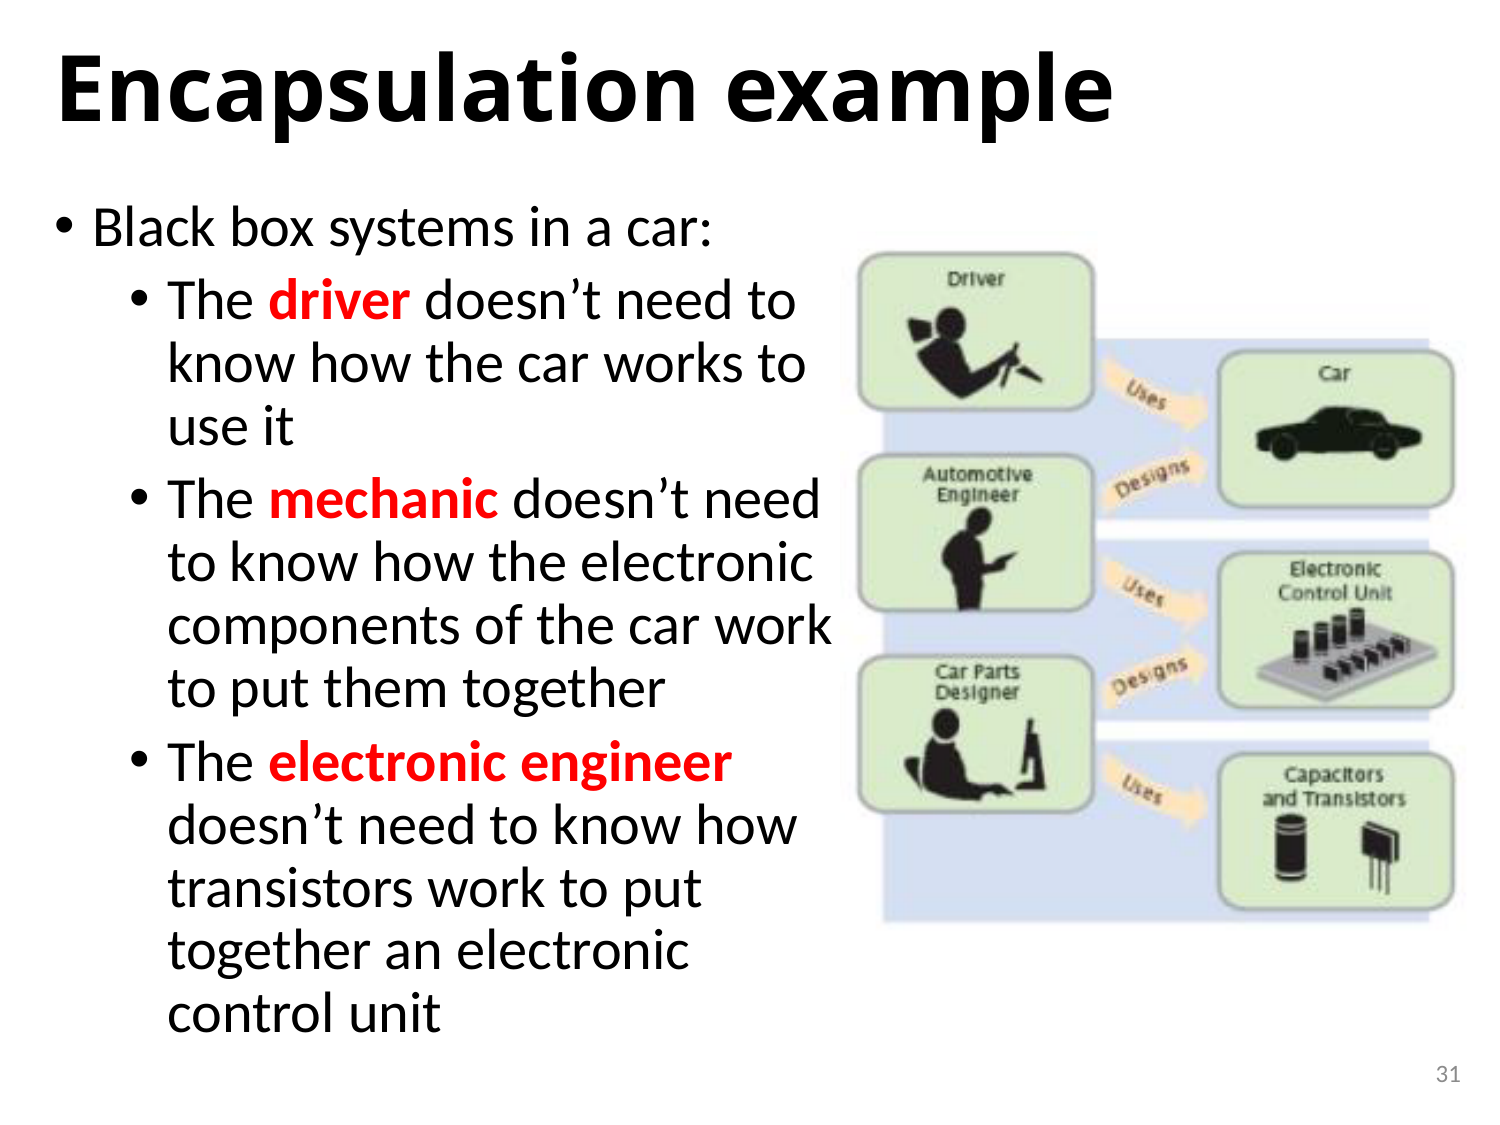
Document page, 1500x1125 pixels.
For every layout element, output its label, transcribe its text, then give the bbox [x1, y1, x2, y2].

list Black box systems in a car: The driver doesn’t need to know how the car works to use it The mechanic doesn’t need to know how the electronic components of the car work to put them together The electronic engineer doesn’t need to know how transistors work to put together an electronic control unit [39, 188, 871, 1085]
picture [839, 231, 1485, 937]
title Encapsulation example [39, 22, 1461, 161]
slide_number 31 [1138, 1042, 1477, 1103]
